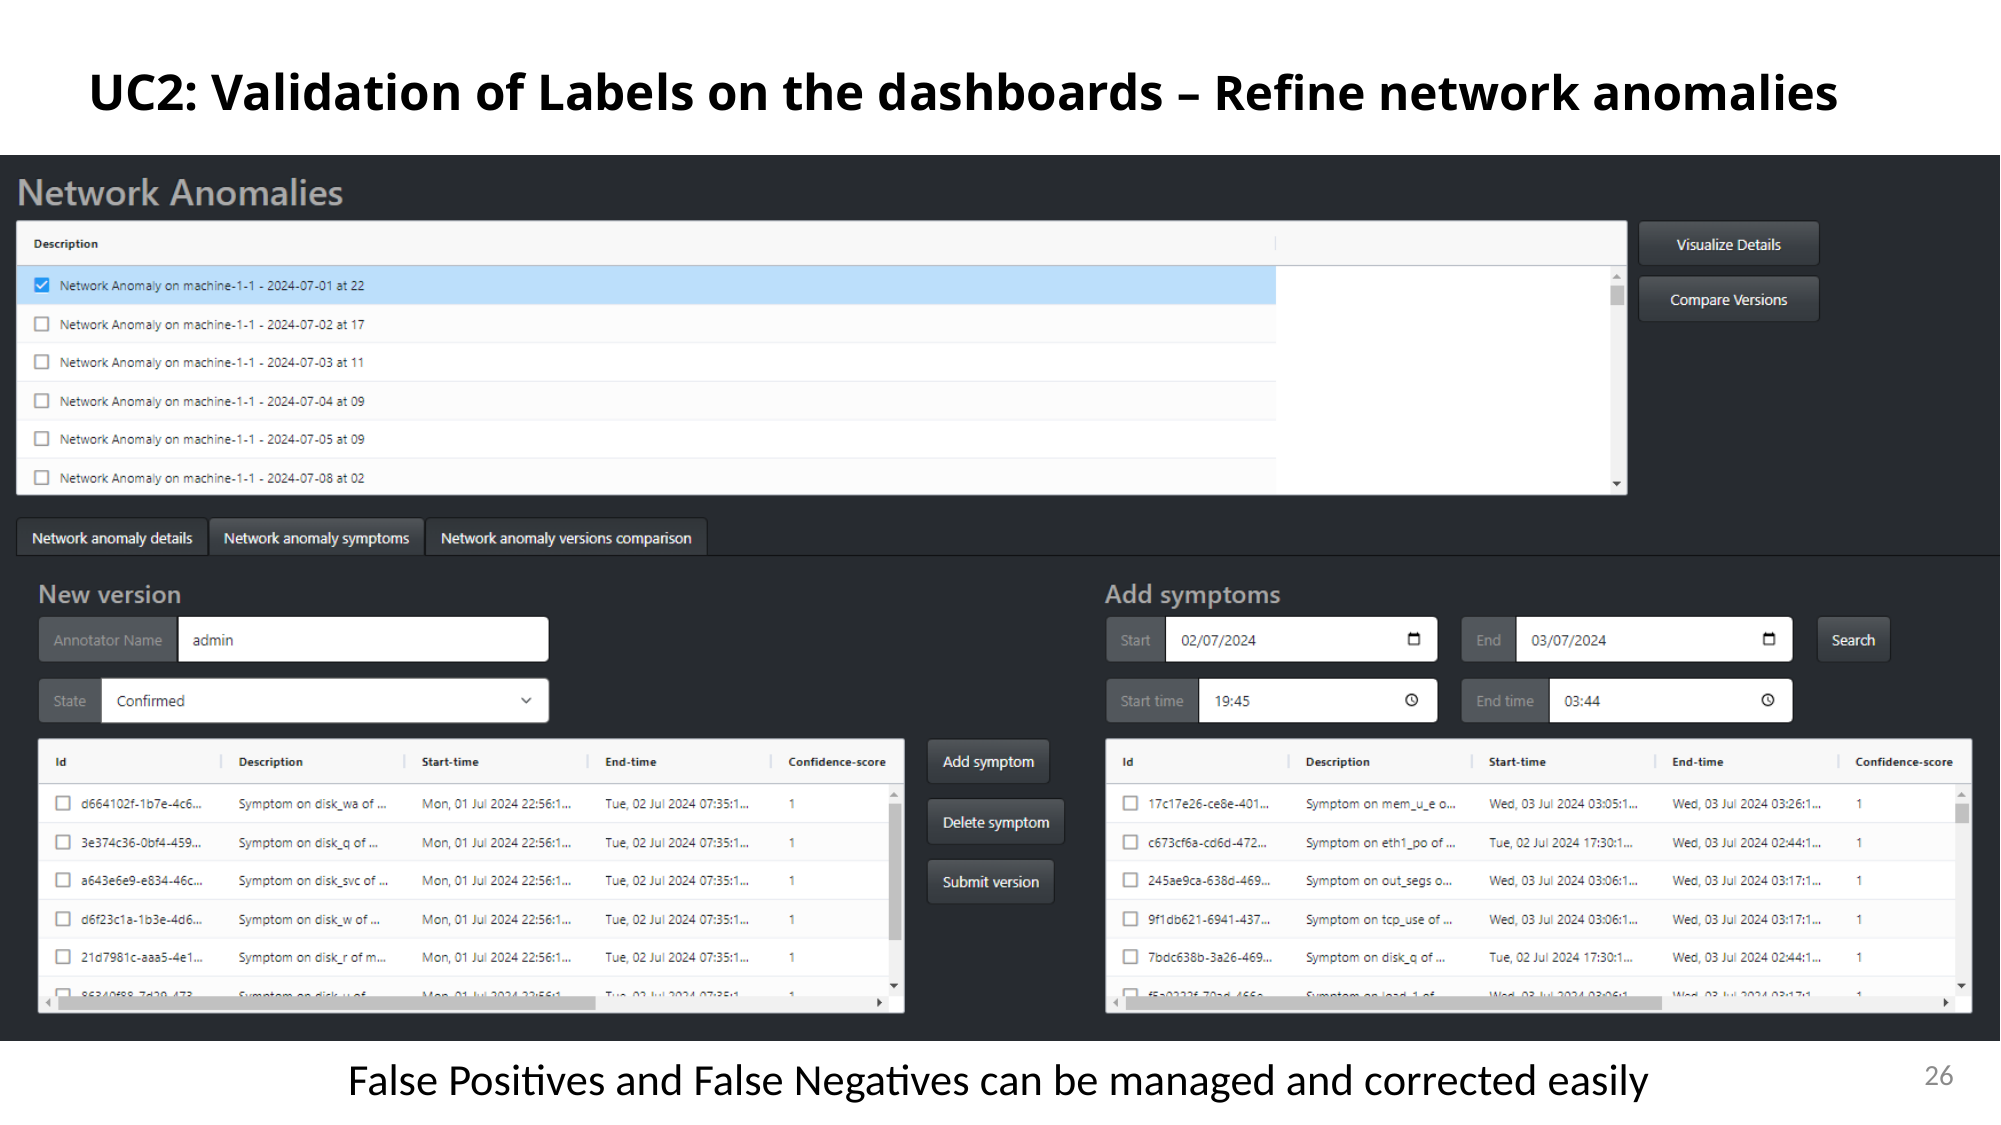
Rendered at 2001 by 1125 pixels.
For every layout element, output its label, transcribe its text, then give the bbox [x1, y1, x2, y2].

slide_number 26 [1900, 1043, 1969, 1104]
picture [0, 154, 2000, 1041]
title UC2: Validation of Labels on the dashboards – Refine network anomalies [68, 47, 1932, 154]
text_box False Positives and False Negatives can be managed and corrected easily [25, 1041, 1974, 1124]
